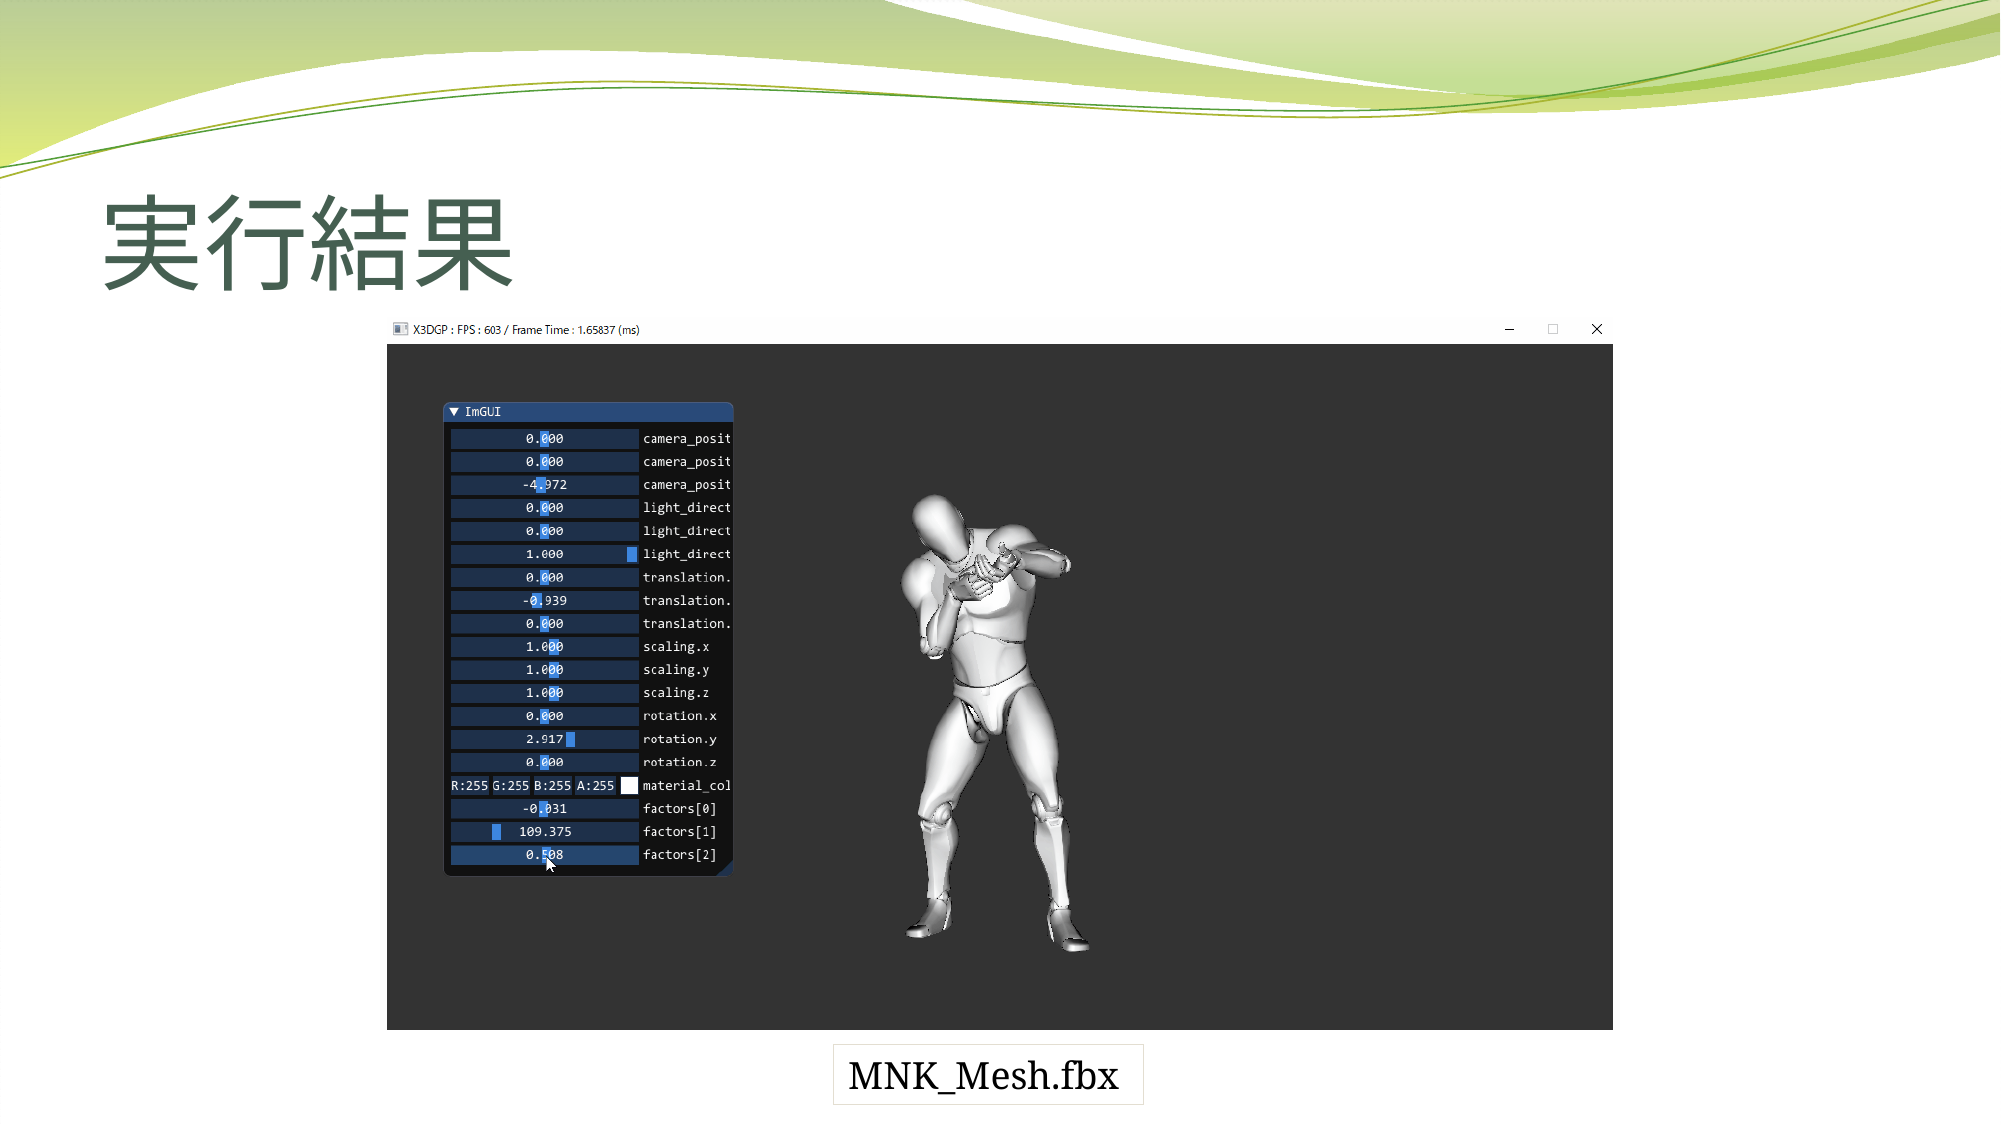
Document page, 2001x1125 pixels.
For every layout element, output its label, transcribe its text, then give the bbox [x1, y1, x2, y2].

text_box MNK_Mesh.fbx [833, 1044, 1144, 1105]
title 実行結果 [99, 115, 1900, 303]
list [387, 317, 1613, 1030]
